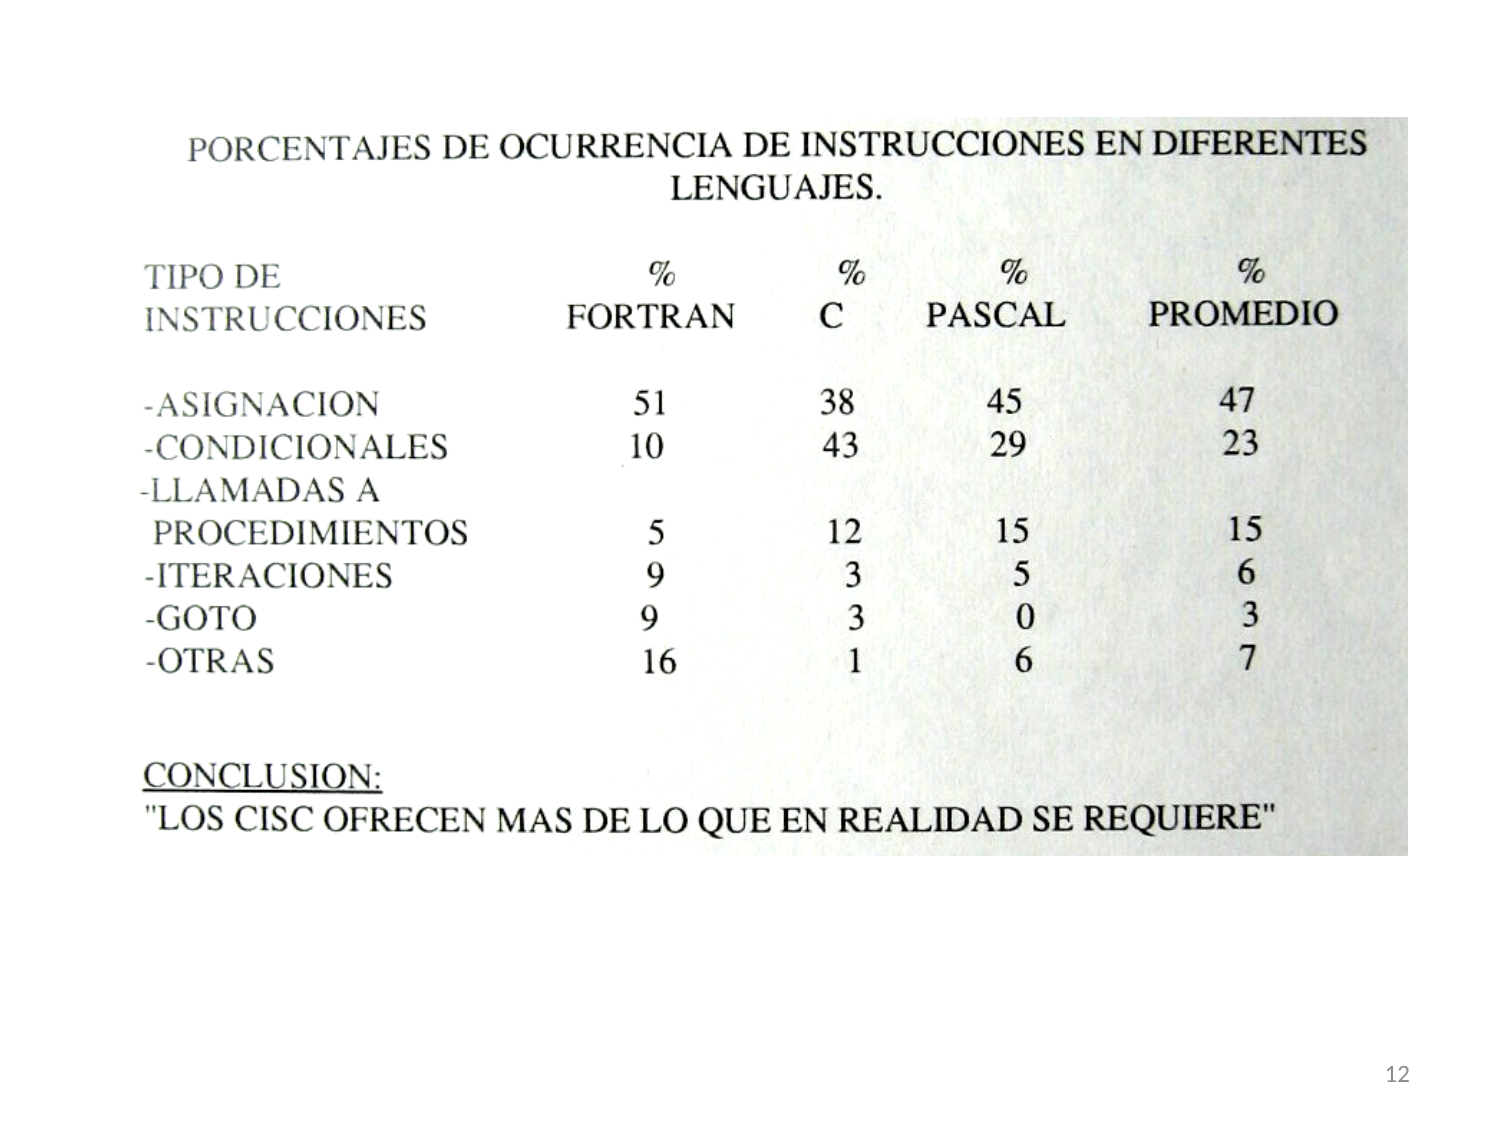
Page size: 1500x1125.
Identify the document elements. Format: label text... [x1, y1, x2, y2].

subtitle [70, 246, 1442, 1079]
picture [116, 116, 1408, 856]
slide_number 12 [1074, 1042, 1425, 1103]
